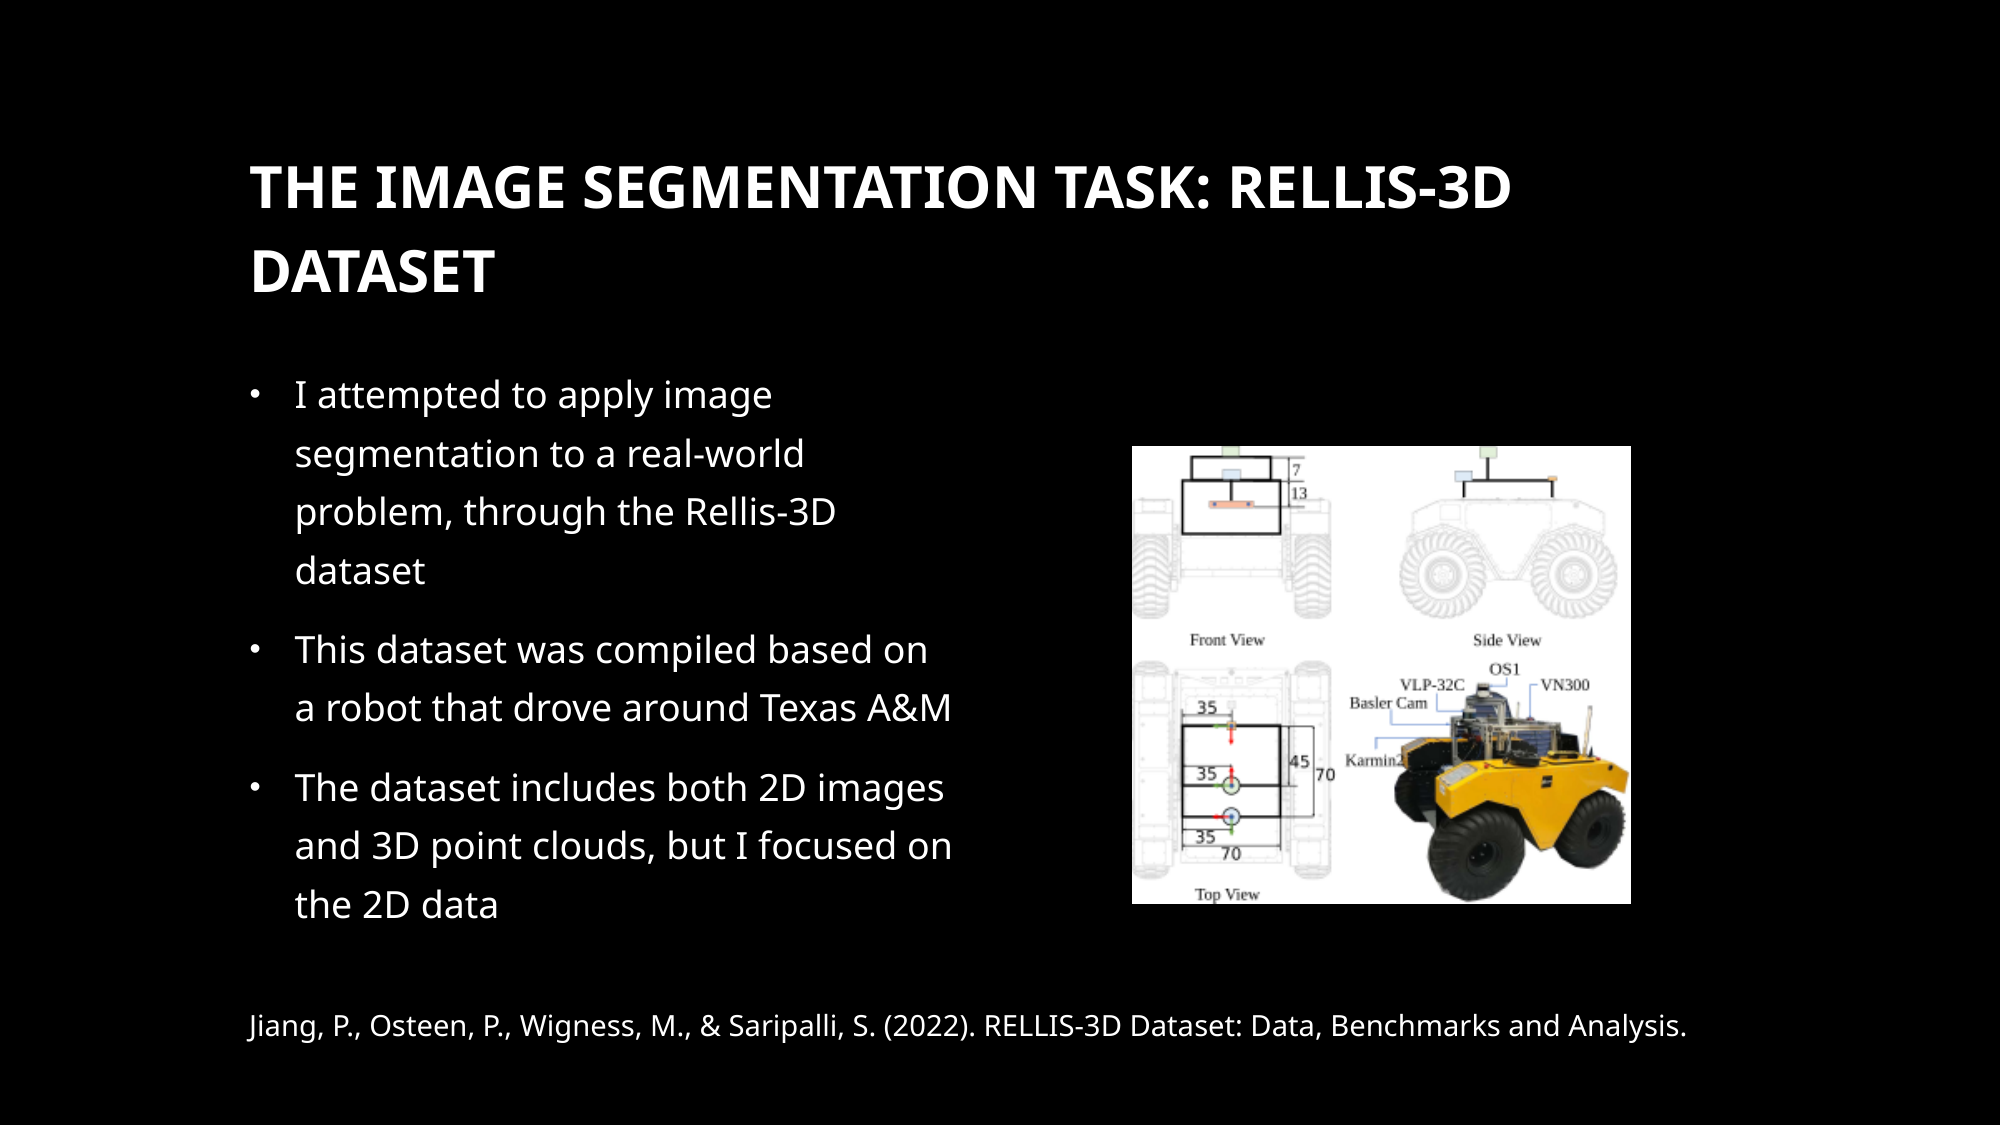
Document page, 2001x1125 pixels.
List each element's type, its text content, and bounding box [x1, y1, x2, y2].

title The Image Segmentation Task: RELLIS-3d Dataset [234, 166, 1750, 313]
list I attempted to apply image segmentation to a real-world problem, through the Rellis-3D dataset This dataset was compiled based on a robot that drove around Texas A&M The dataset includes both 2D images and 3D point clouds, but I focused on the 2D data [234, 350, 972, 999]
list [1132, 446, 1631, 904]
text_box Jiang, P., Osteen, P., Wigness, M., & Saripalli, S. (2022). RELLIS-3D Dataset: Data, Benchmarks and Analysis. [234, 999, 1750, 1050]
